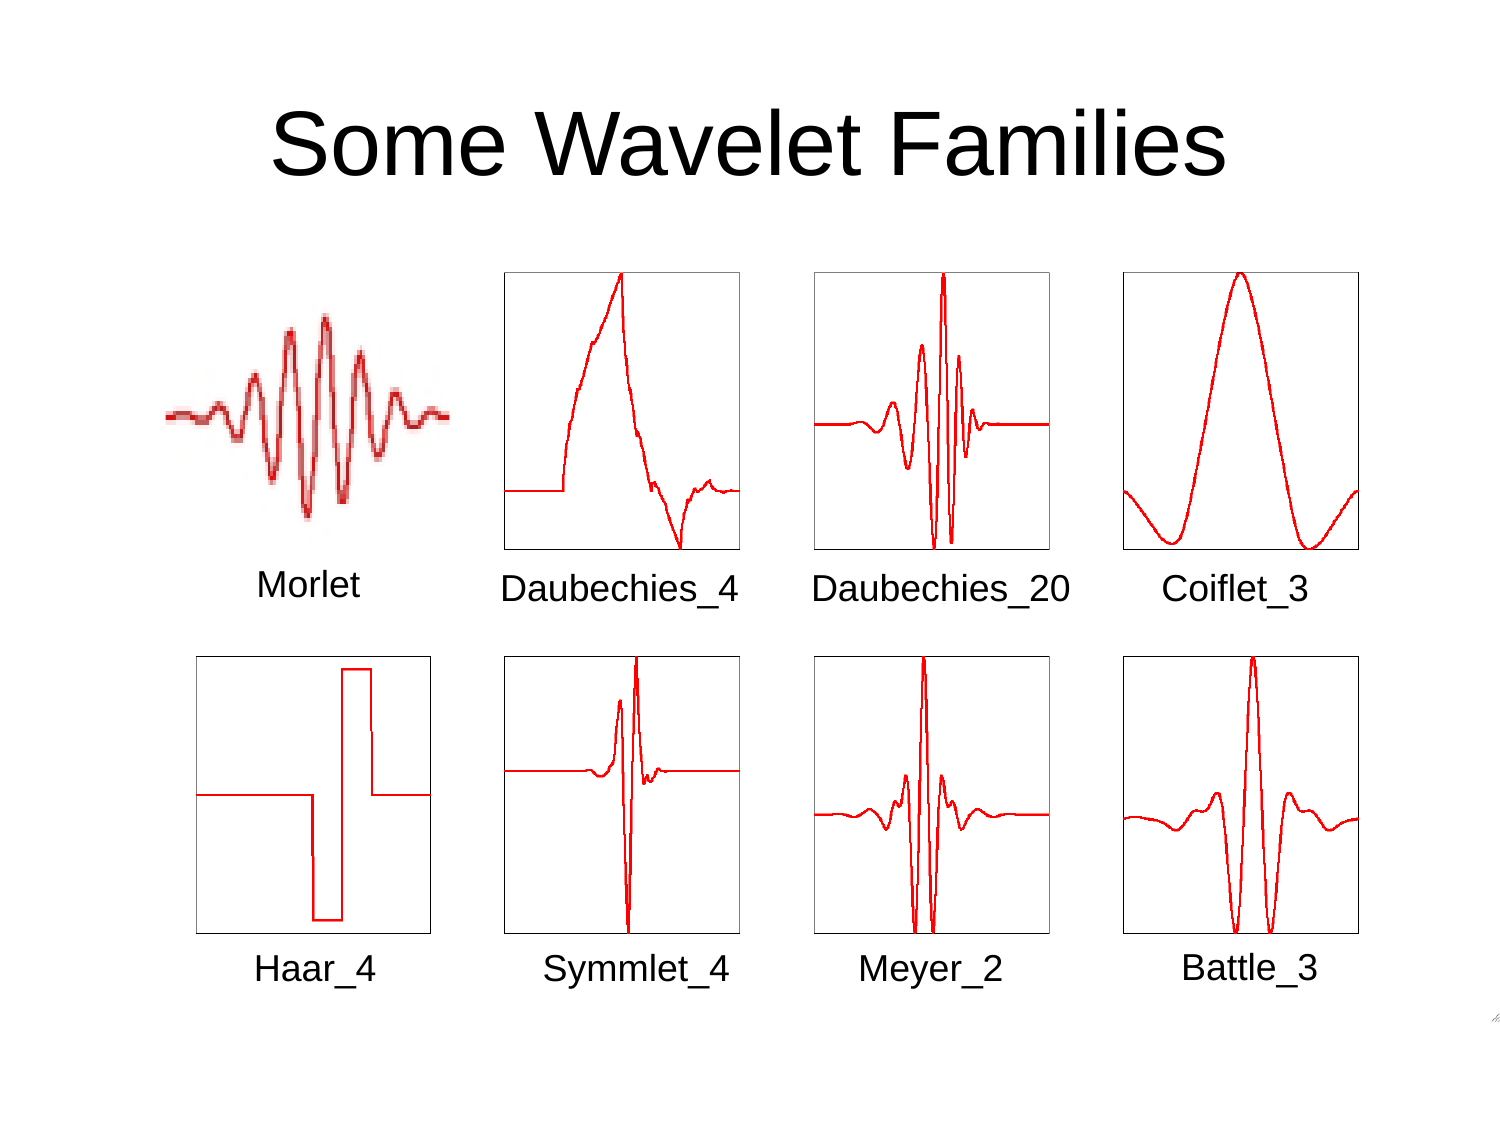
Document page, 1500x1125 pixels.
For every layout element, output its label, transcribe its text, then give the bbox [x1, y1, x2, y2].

title Some Wavelet Families [75, 45, 1425, 210]
picture [0, 211, 1500, 1023]
